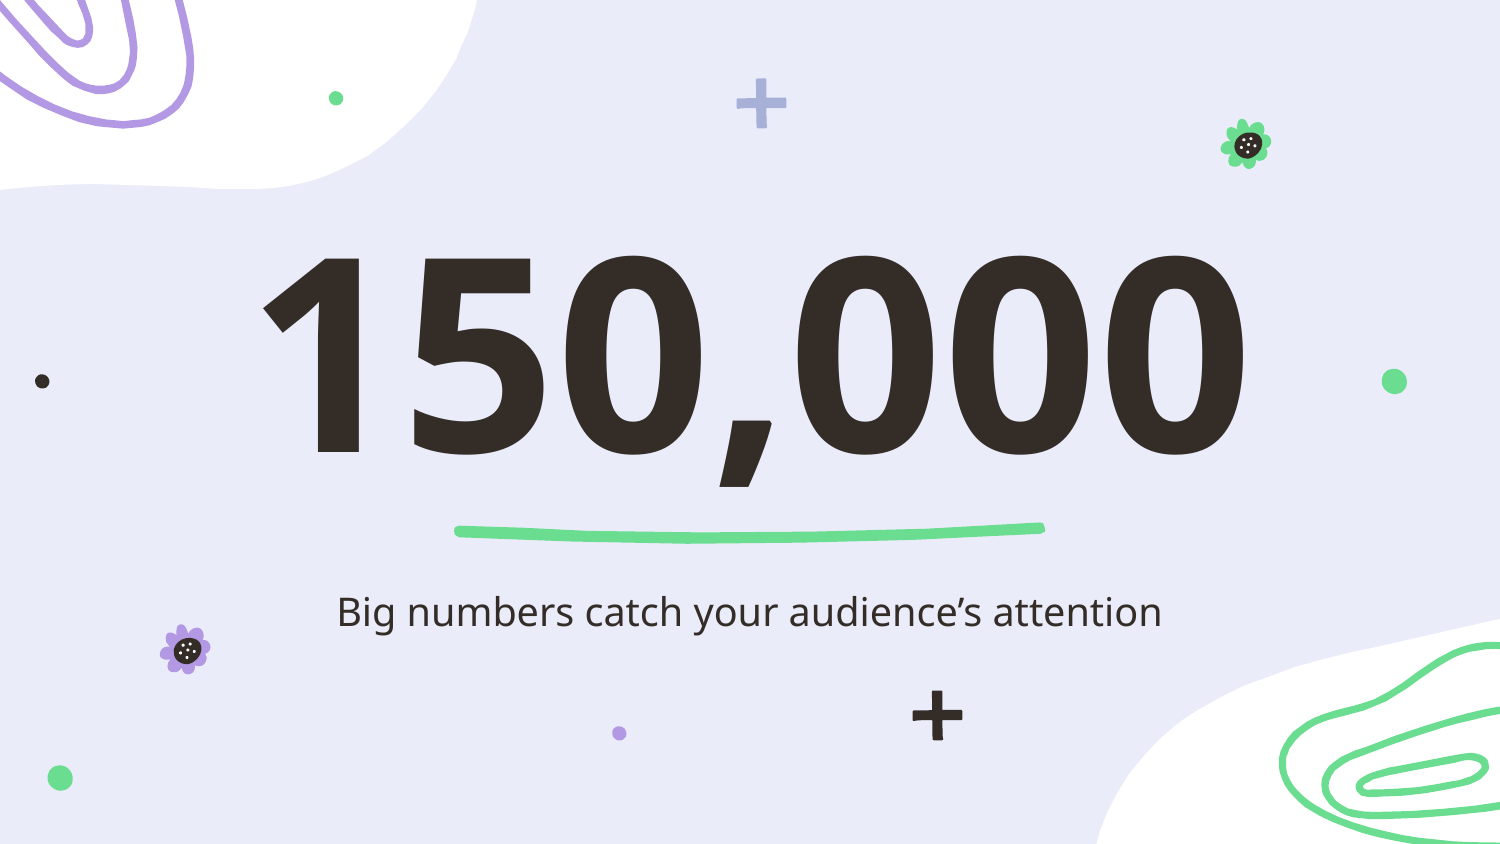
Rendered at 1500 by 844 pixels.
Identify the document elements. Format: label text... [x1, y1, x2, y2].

text_box [454, 522, 1046, 544]
title 150,000 [210, 177, 1290, 523]
subtitle Big numbers catch your audience’s attention [210, 572, 1290, 654]
